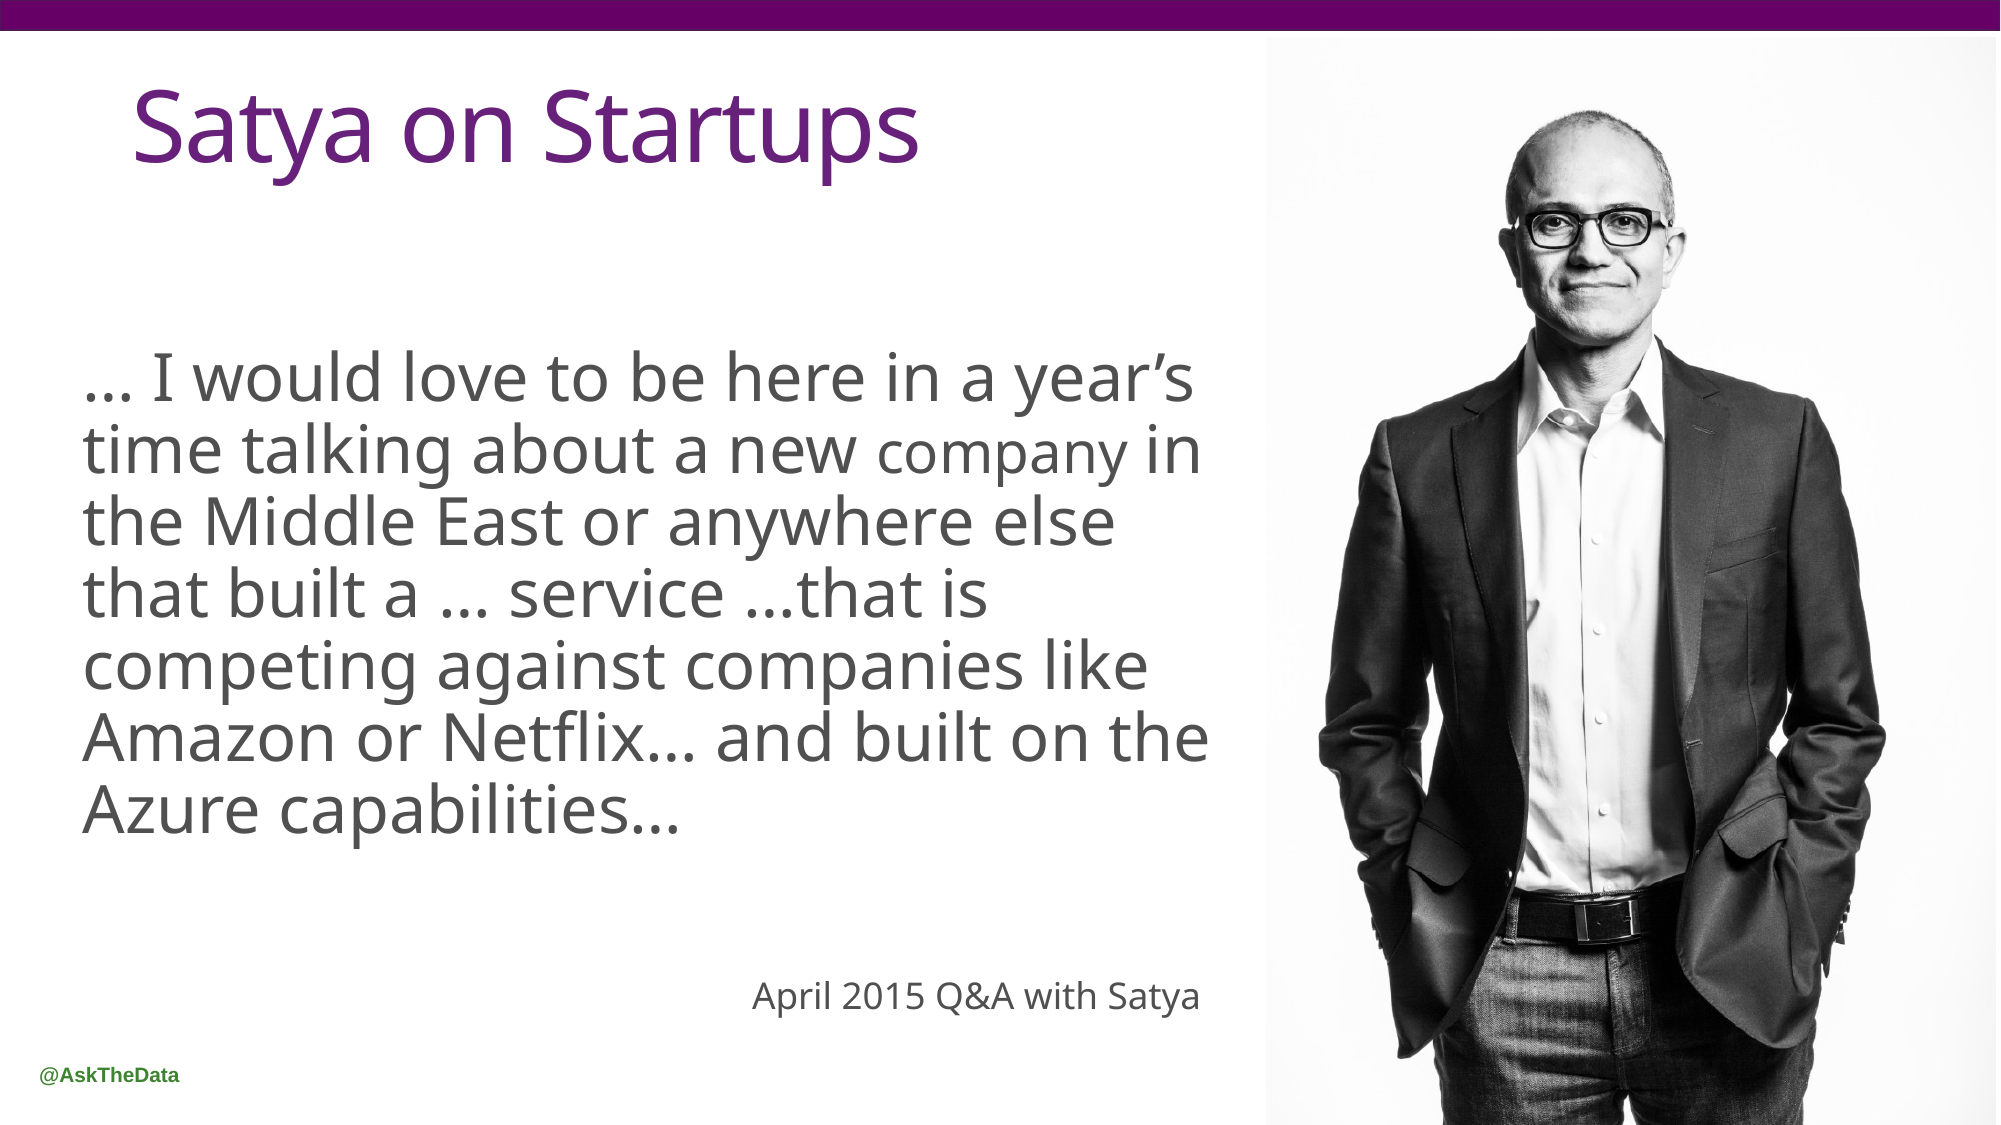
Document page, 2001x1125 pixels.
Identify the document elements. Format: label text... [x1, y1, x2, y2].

picture [1265, 37, 1996, 1125]
text_box Satya on Startups [131, 81, 1265, 179]
text_box … I would love to be here in a year’s time talking about a new company in the Middle East or anywhere else that built a … service …that is competing against companies like Amazon or Netflix… and built on the Azure capabilities… [52, 320, 1250, 872]
text_box April 2015 Q&A with Satya [737, 965, 1216, 1025]
